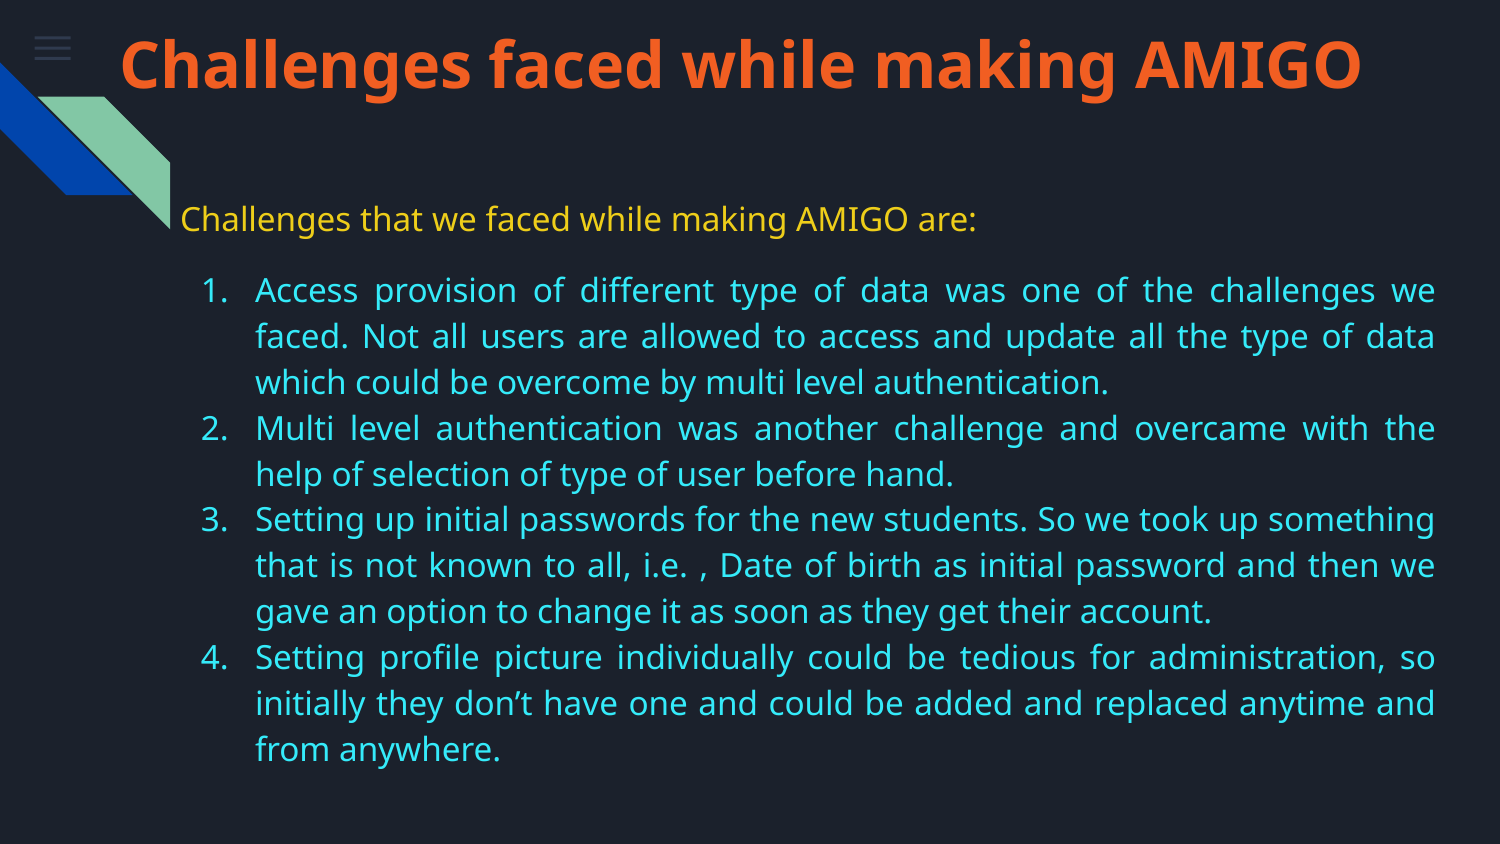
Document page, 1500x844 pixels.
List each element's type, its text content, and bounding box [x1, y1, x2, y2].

title Challenges faced while making AMIGO [0, 9, 1500, 135]
list Challenges that we faced while making AMIGO are: Access provision of different type of data was one of the challenges we faced. Not all users are allowed to access and update all the type of data which could be overcome by multi level authentication. Multi level authentication was another challenge and overcame with the help of selection of type of user before hand. Setting up initial passwords for the new students. So we took up something that is not known to all, i.e. , Date of birth as initial password and then we gave an option to change it as soon as they get their account. Setting profile picture individually could be tedious for administration, so initially they don’t have one and could be added and replaced anytime and from anywhere. [165, 177, 1454, 821]
